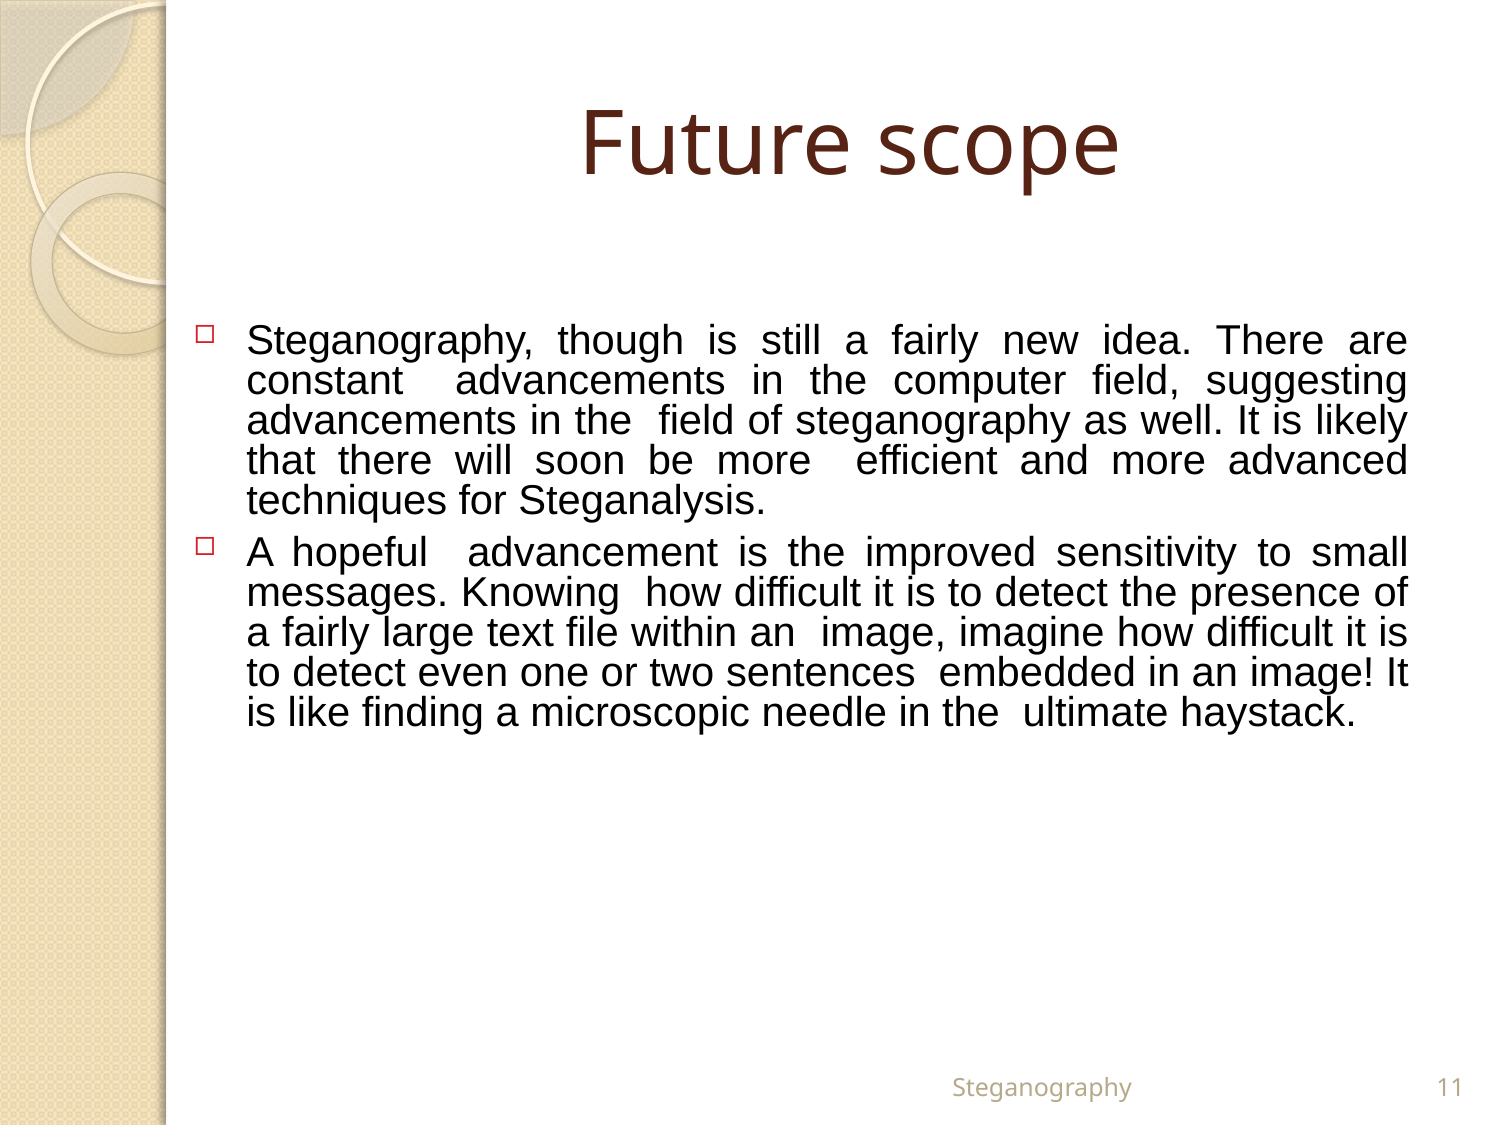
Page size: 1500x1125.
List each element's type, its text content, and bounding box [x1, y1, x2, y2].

slide_number 11 [1413, 1034, 1488, 1113]
footer Steganography [937, 1034, 1413, 1113]
title Future scope [235, 45, 1466, 233]
text_box Steganography, though is still a fairly new idea. There are constant advancements in the computer field, suggesting advancements in the field of steganography as well. It is likely that there will soon be more efficient and more advanced techniques for Steganalysis. A hopeful advancement is the improved sensitivity to small messages. Knowing how difficult it is to detect the presence of a fairly large text file within an image, imagine how difficult it is to detect even one or two sentences embedded in an image! It is like finding a microscopic needle in the ultimate haystack. [191, 310, 1410, 735]
